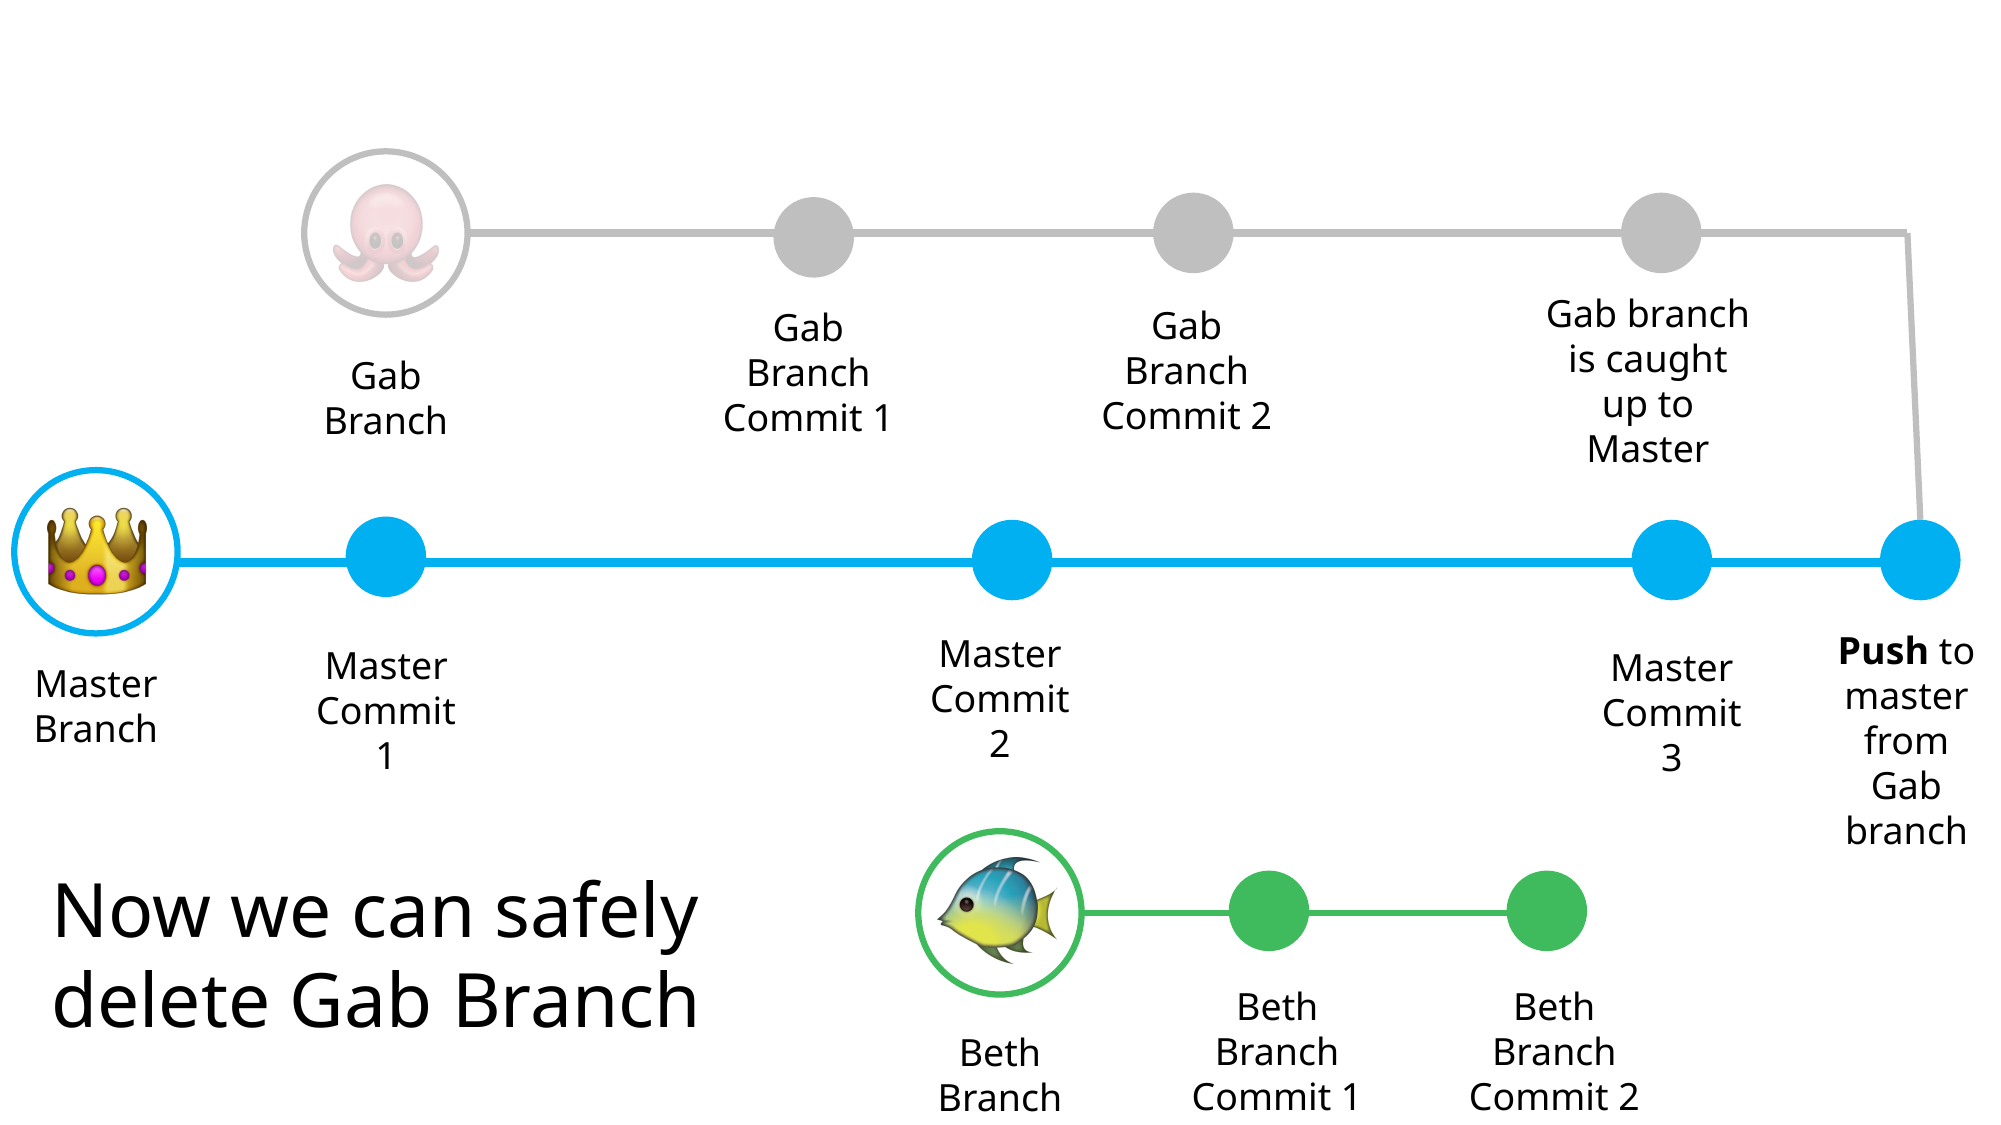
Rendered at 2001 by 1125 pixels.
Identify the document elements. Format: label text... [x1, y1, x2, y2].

text_box [772, 237, 856, 279]
text_box [1620, 191, 1703, 232]
text_box Gab branch is caught up to Master [1530, 283, 1766, 478]
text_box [1907, 232, 1921, 520]
text_box [1152, 191, 1235, 229]
text_box Master Commit 3 [1578, 636, 1766, 787]
text_box [1630, 518, 1714, 562]
text_box Master Branch [0, 652, 197, 758]
text_box [971, 563, 1054, 602]
text_box Gab Branch Commit 2 [1069, 294, 1304, 445]
text_box Push to master from Gab branch [1813, 619, 2000, 860]
text_box [1227, 869, 1311, 912]
text_box [773, 196, 855, 229]
text_box Beth Branch Commit 2 [1437, 975, 1672, 1125]
text_box Gab Branch [268, 344, 504, 450]
text_box [917, 830, 1083, 996]
text_box [13, 469, 179, 635]
text_box [344, 515, 428, 562]
text_box [970, 518, 1054, 562]
text_box Now we can safely delete Gab Branch [36, 855, 805, 1050]
text_box Beth Branch Commit 1 [1159, 975, 1395, 1125]
text_box Gab Branch Commit 1 [691, 297, 926, 447]
text_box Master Commit 2 [906, 622, 1094, 773]
text_box [1620, 234, 1703, 275]
picture [332, 184, 439, 282]
picture [937, 857, 1057, 964]
text_box [1152, 237, 1235, 275]
picture [47, 501, 147, 601]
text_box [345, 563, 427, 599]
text_box [303, 150, 469, 316]
text_box [1630, 563, 1713, 602]
text_box Beth Branch [882, 1021, 1118, 1125]
text_box [1227, 913, 1311, 953]
text_box [1878, 518, 1962, 602]
text_box [1505, 869, 1589, 953]
text_box Master Commit 1 [292, 634, 480, 785]
